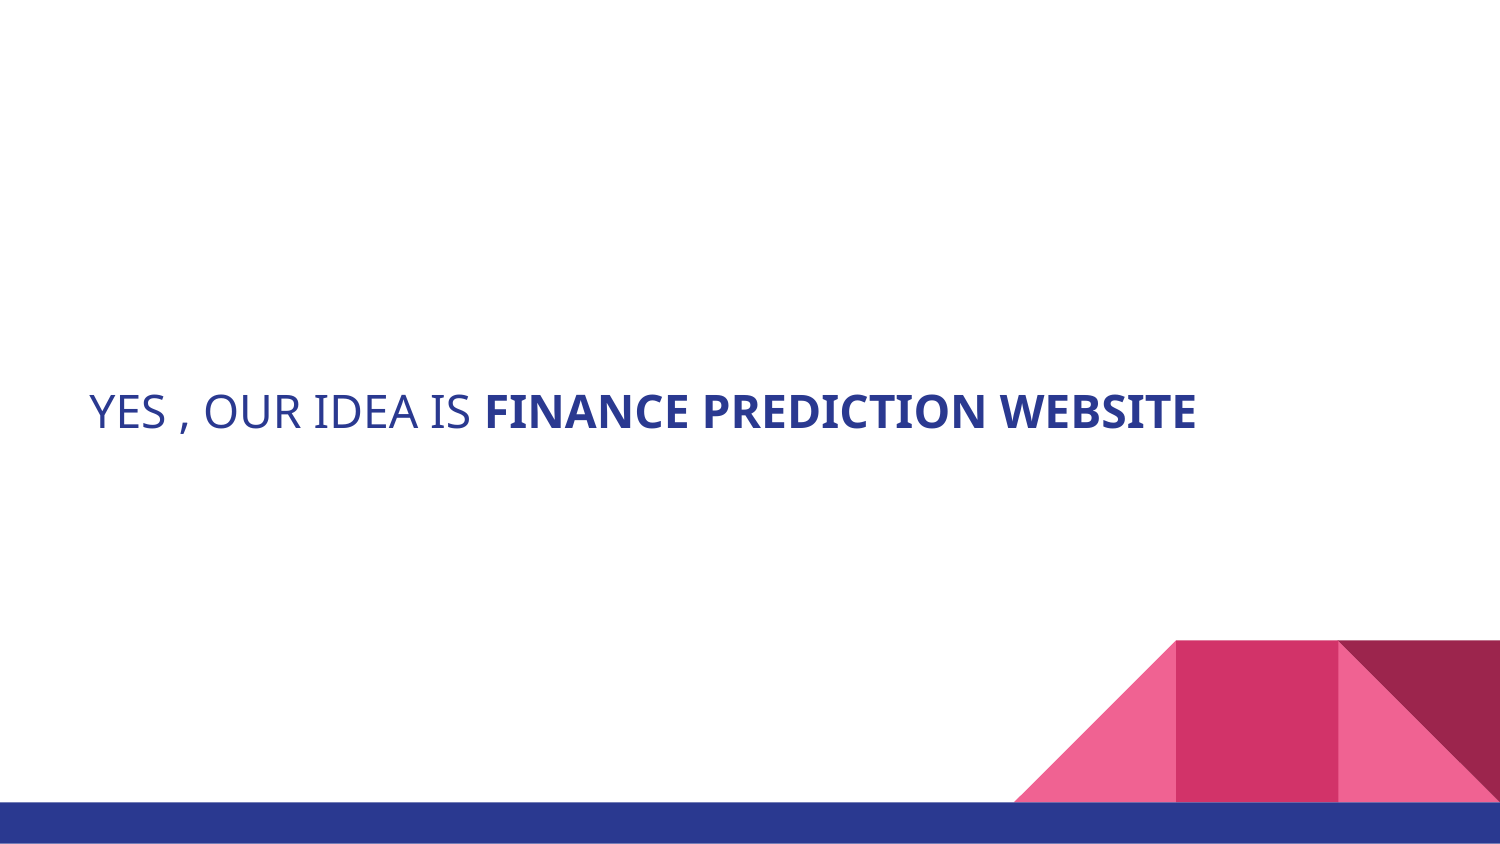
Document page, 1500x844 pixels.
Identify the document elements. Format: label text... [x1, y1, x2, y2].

title YES , OUR IDEA IS FINANCE PREDICTION WEBSITE [74, 364, 1473, 459]
